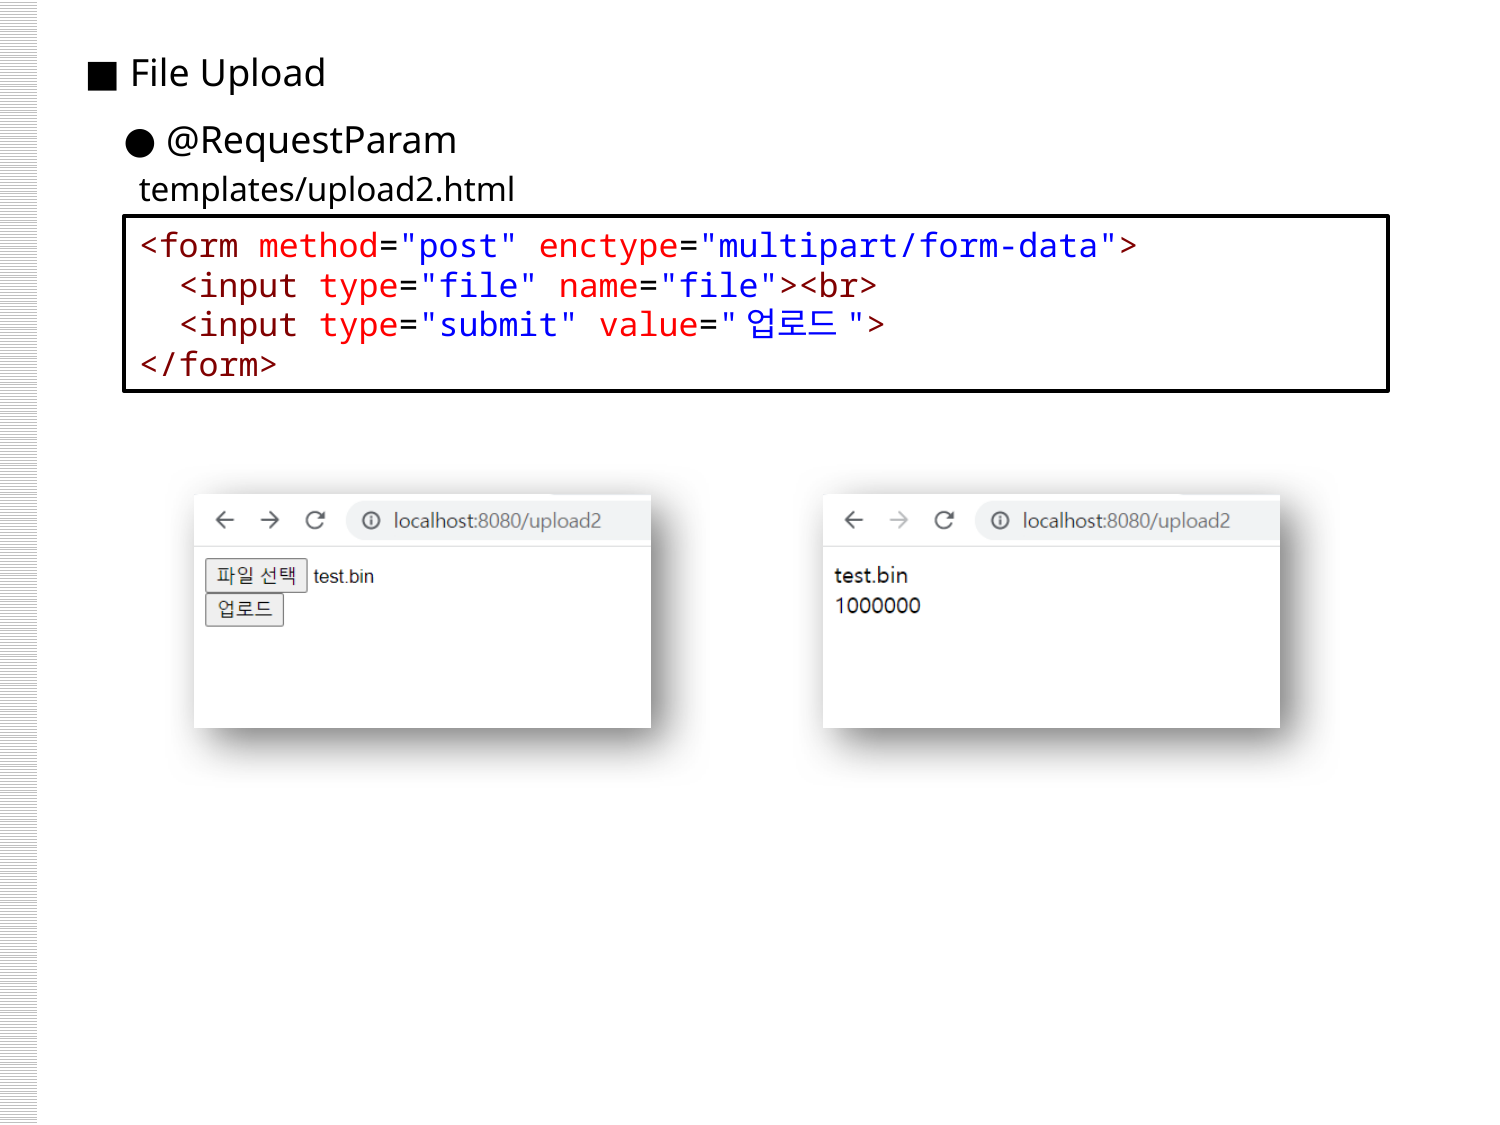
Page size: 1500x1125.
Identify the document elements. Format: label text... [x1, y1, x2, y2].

picture [194, 493, 652, 729]
text_box <form method="post" enctype="multipart/form-data"> <input type="file" name="file"><br> <input type="submit" value="업로드"> </form> [122, 214, 1390, 393]
text_box ■ File Upload ● @RequestParam [69, 19, 473, 169]
text_box templates/upload2.html [123, 160, 691, 216]
picture [823, 493, 1280, 729]
